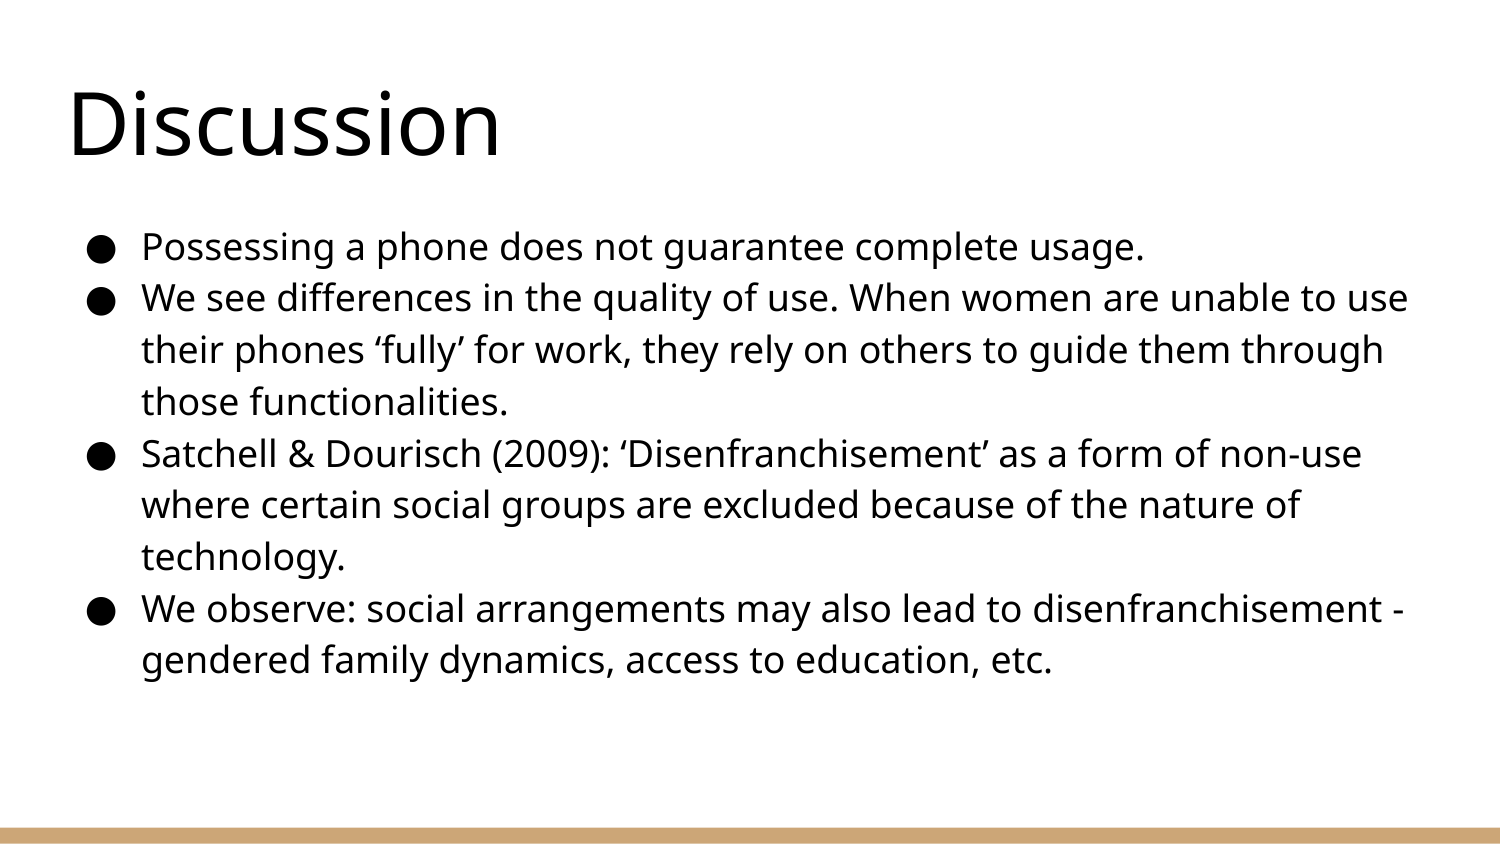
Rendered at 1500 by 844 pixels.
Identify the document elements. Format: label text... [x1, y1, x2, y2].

list Possessing a phone does not guarantee complete usage. We see differences in the quality of use. When women are unable to use their phones ‘fully’ for work, they rely on others to guide them through those functionalities. Satchell & Dourisch (2009): ‘Disenfranchisement’ as a form of non-use where certain social groups are excluded because of the nature of technology. We observe: social arrangements may also lead to disenfranchisement - gendered family dynamics, access to education, etc. [51, 200, 1449, 752]
title Discussion [51, 51, 1449, 189]
